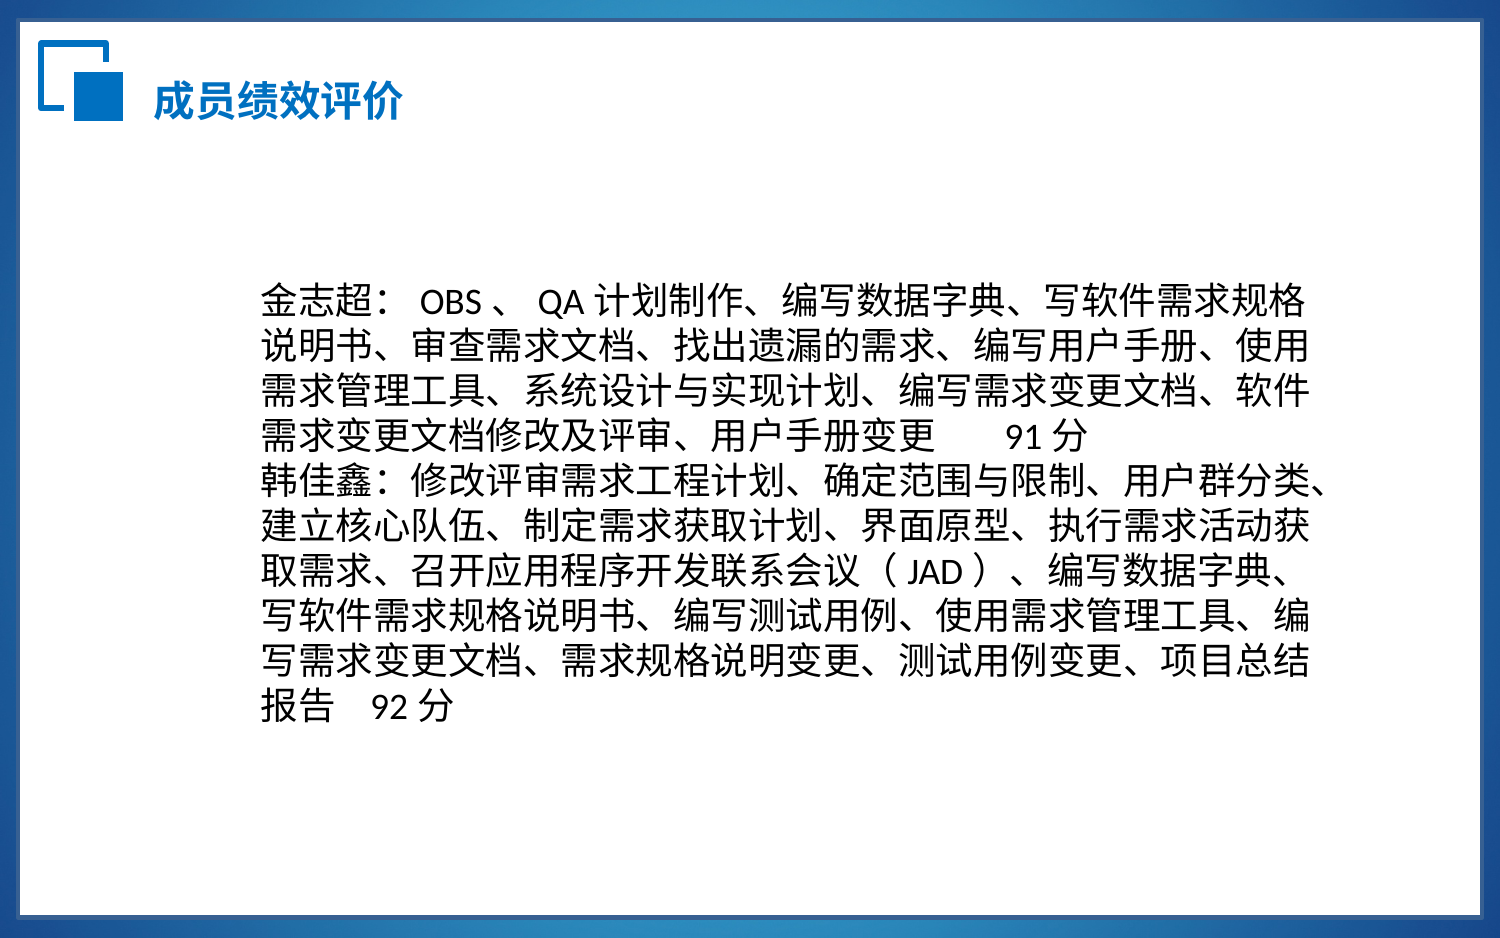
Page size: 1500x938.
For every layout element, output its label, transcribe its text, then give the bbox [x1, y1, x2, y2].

text_box [39, 41, 108, 110]
text_box 金志超：OBS、QA计划制作、编写数据字典、写软件需求规格说明书、审查需求文档、找出遗漏的需求、编写用户手册、使用需求管理工具、系统设计与实现计划、编写需求变更文档、软件需求变更文档修改及评审、用户手册变更 91分 韩佳鑫：修改评审需求工程计划、确定范围与限制、用户群分类、建立核心队伍、制定需求获取计划、界面原型、执行需求活动获取需求、召开应用程序开发联系会议（JAD）、编写数据字典、写软件需求规格说明书、编写测试用例、使用需求管理工具、编写需求变更文档、需求规格说明变更、测试用例变更、项目总结报告 92分 [246, 269, 1353, 780]
text_box [67, 65, 130, 128]
text_box 成员绩效评价 [139, 67, 420, 132]
text_box [16, 18, 1484, 920]
picture [0, 0, 1500, 938]
